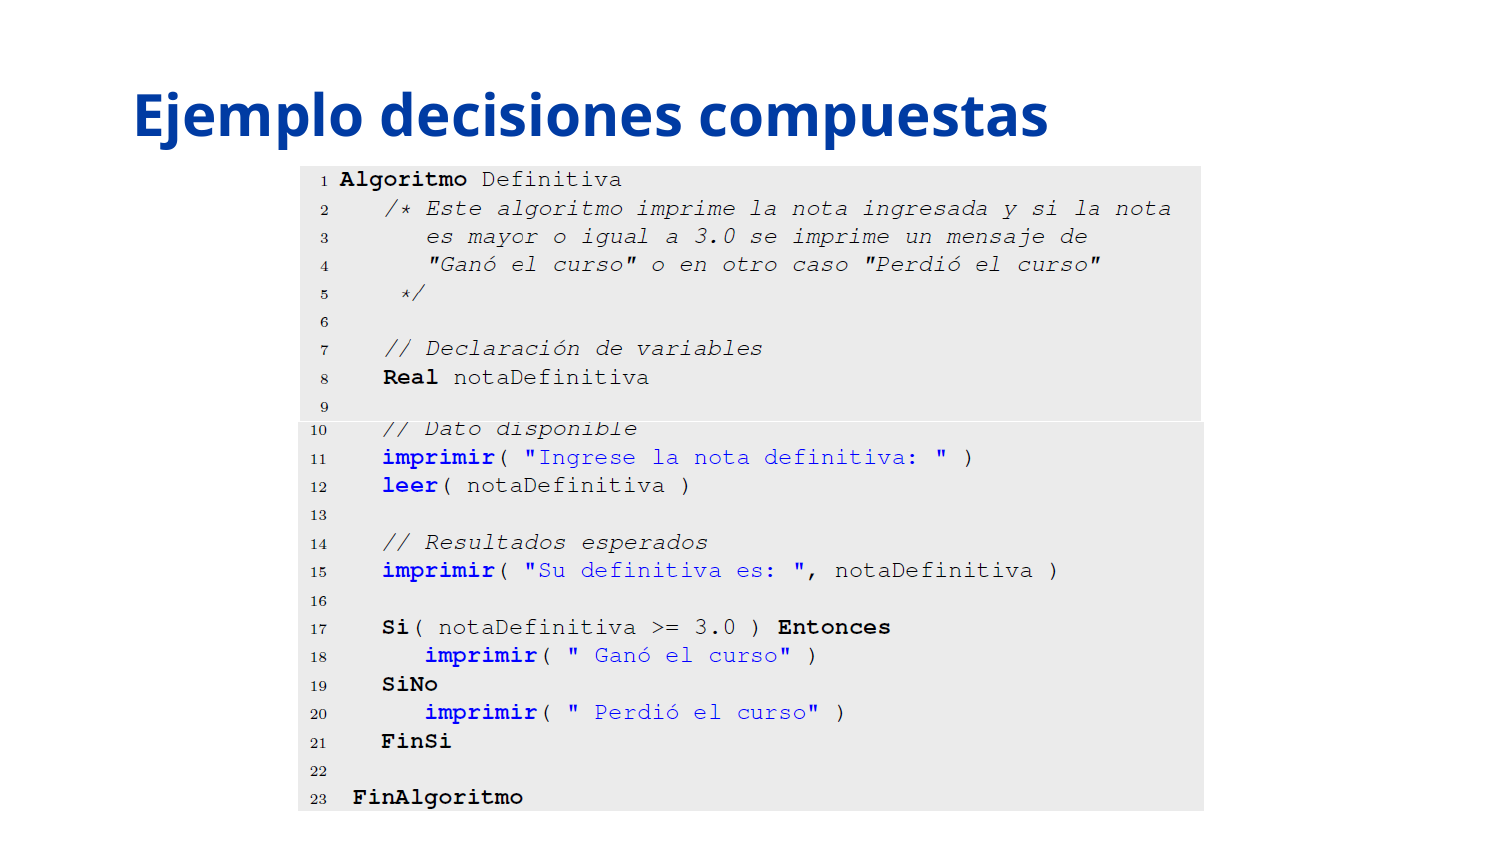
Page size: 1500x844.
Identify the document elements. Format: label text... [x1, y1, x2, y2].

picture [296, 164, 1204, 812]
title Ejemplo decisiones compuestas [116, 63, 1383, 157]
